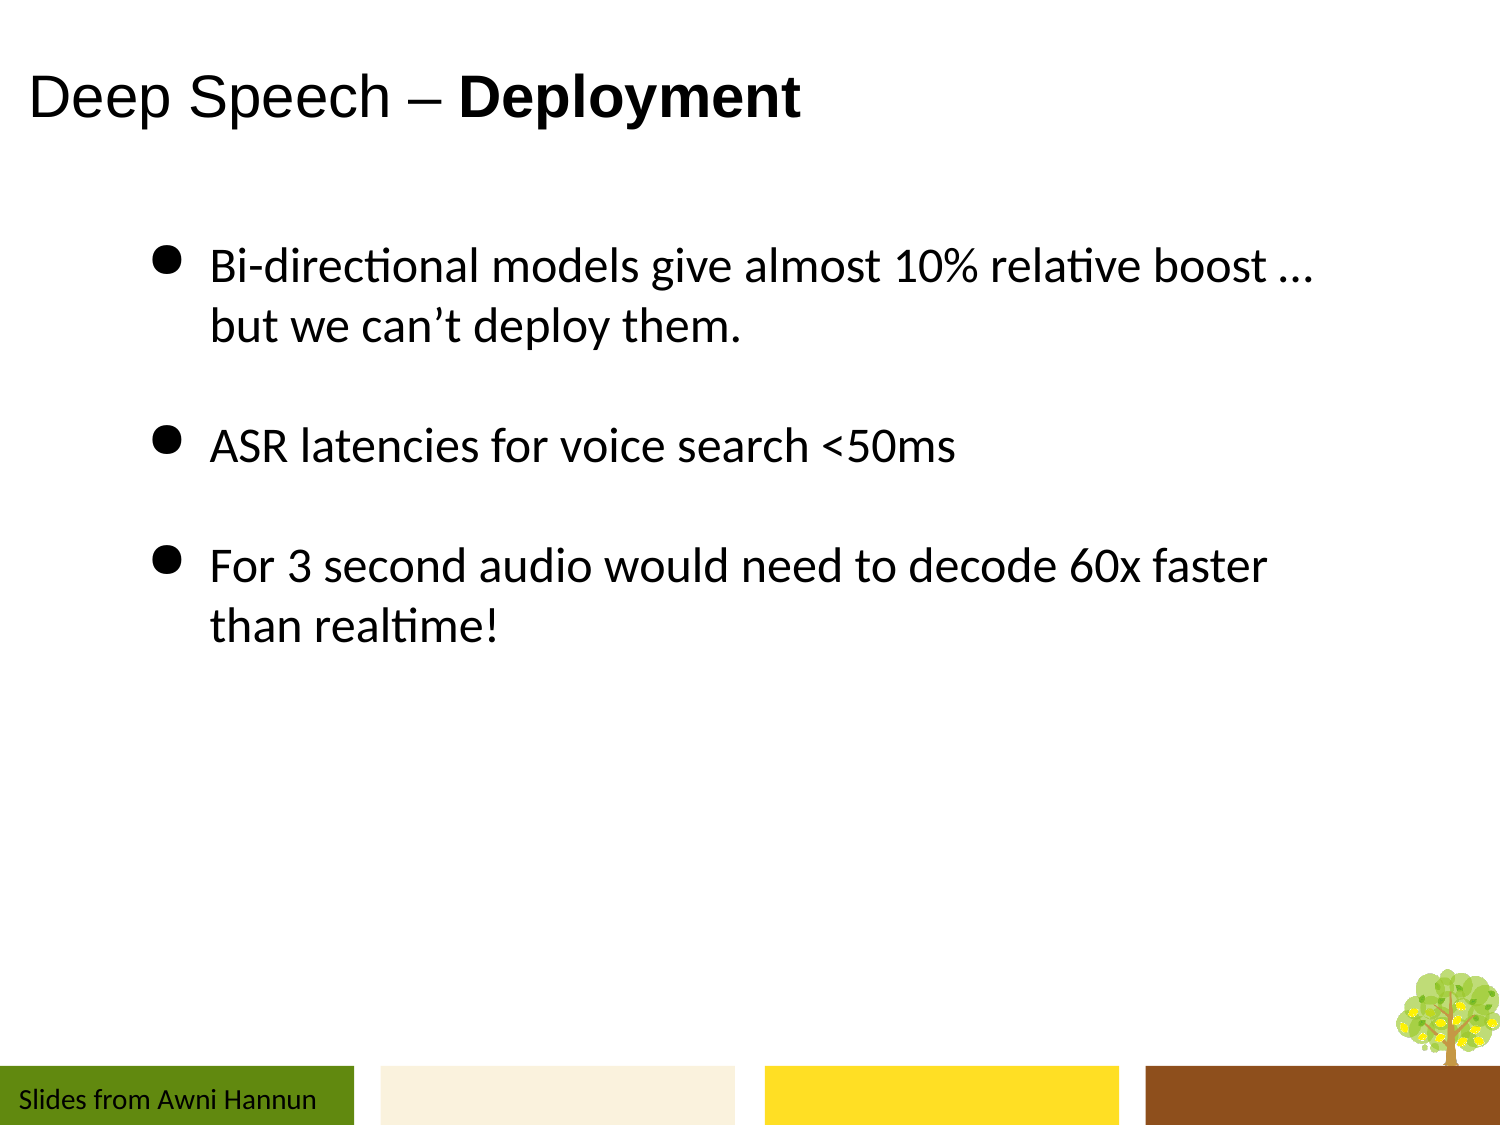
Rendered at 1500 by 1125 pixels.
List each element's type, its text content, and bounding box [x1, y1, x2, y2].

text_box Slides from Awni Hannun [3, 1073, 715, 1123]
text_box Bi-directional models give almost 10% relative boost … but we can’t deploy them. ASR latencies for voice search <50ms For 3 second audio would need to decode 60x faster than realtime! [119, 217, 1366, 785]
title Deep Speech – Deployment [13, 19, 1123, 177]
picture [1396, 969, 1500, 1066]
